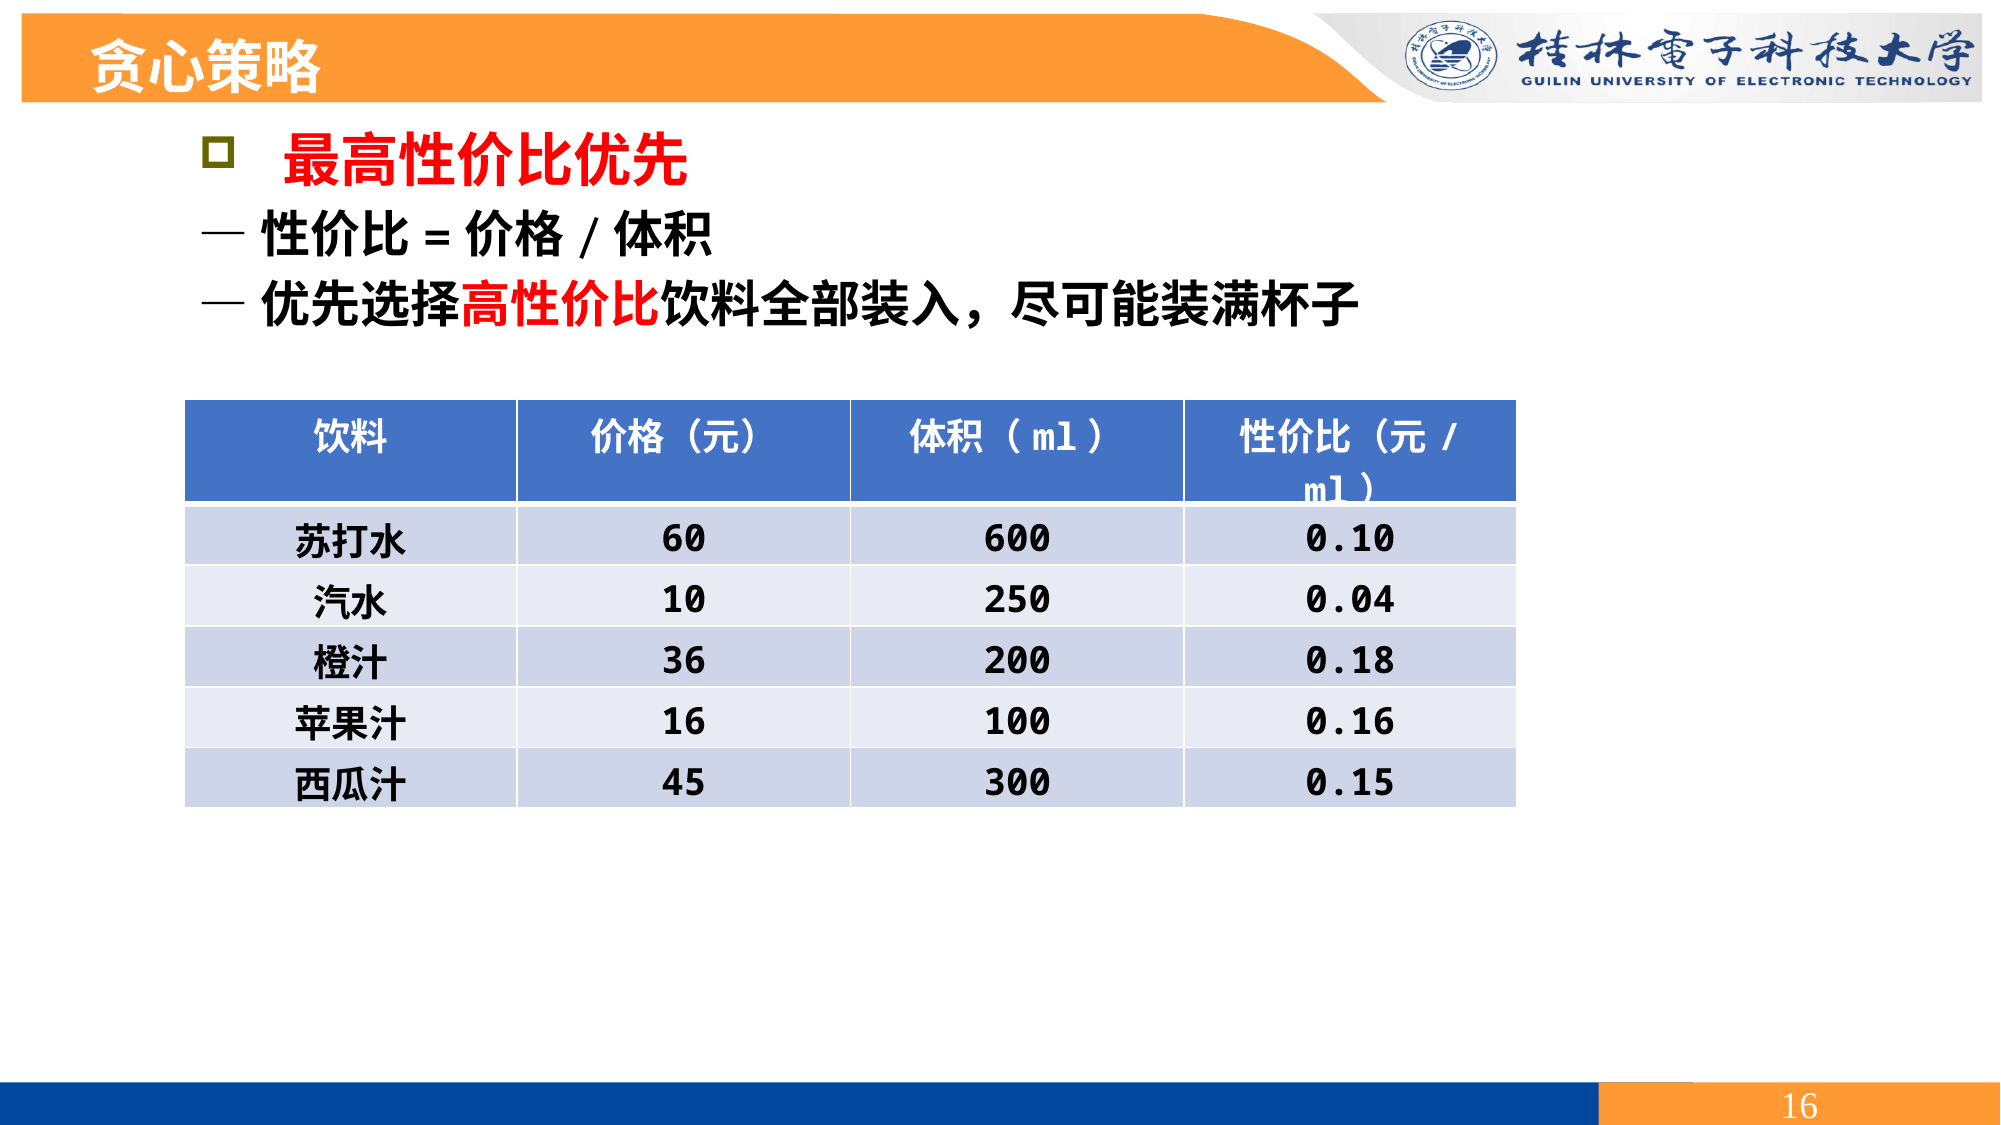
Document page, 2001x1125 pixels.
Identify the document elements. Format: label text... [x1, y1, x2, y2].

table_cell 苏打水 [185, 507, 516, 564]
table_cell 0.18 [1185, 627, 1516, 686]
table_cell 汽水 [185, 566, 516, 625]
table_cell 0.16 [1185, 688, 1516, 747]
text_box 贪心策略 [74, 23, 1101, 109]
table_cell 100 [851, 688, 1183, 747]
text_box 最高性价比优先 —性价比=价格/体积 —优先选择高性价比饮料全部装入，尽可能装满杯子 [183, 115, 1907, 393]
table_cell 36 [518, 627, 850, 686]
table_cell 16 [518, 688, 850, 747]
picture [1386, 0, 2000, 103]
table_cell 西瓜汁 [185, 748, 516, 807]
table_header 体积（ml） [851, 400, 1183, 501]
table_header 价格（元） [518, 400, 850, 501]
table_cell 300 [851, 748, 1183, 807]
table_cell 60 [518, 507, 850, 564]
table_cell 10 [518, 566, 850, 625]
table_cell 0.04 [1185, 566, 1516, 625]
table_cell 0.10 [1185, 507, 1516, 564]
table_cell 250 [851, 566, 1183, 625]
table_header 性价比（元/ml） [1185, 400, 1516, 501]
table_header 饮料 [185, 400, 516, 501]
table_cell 橙汁 [185, 627, 516, 686]
table_cell 600 [851, 507, 1183, 564]
table_cell 0.15 [1185, 748, 1516, 807]
table_cell 45 [518, 748, 850, 807]
table_cell 苹果汁 [185, 688, 516, 747]
table_cell 200 [851, 627, 1183, 686]
